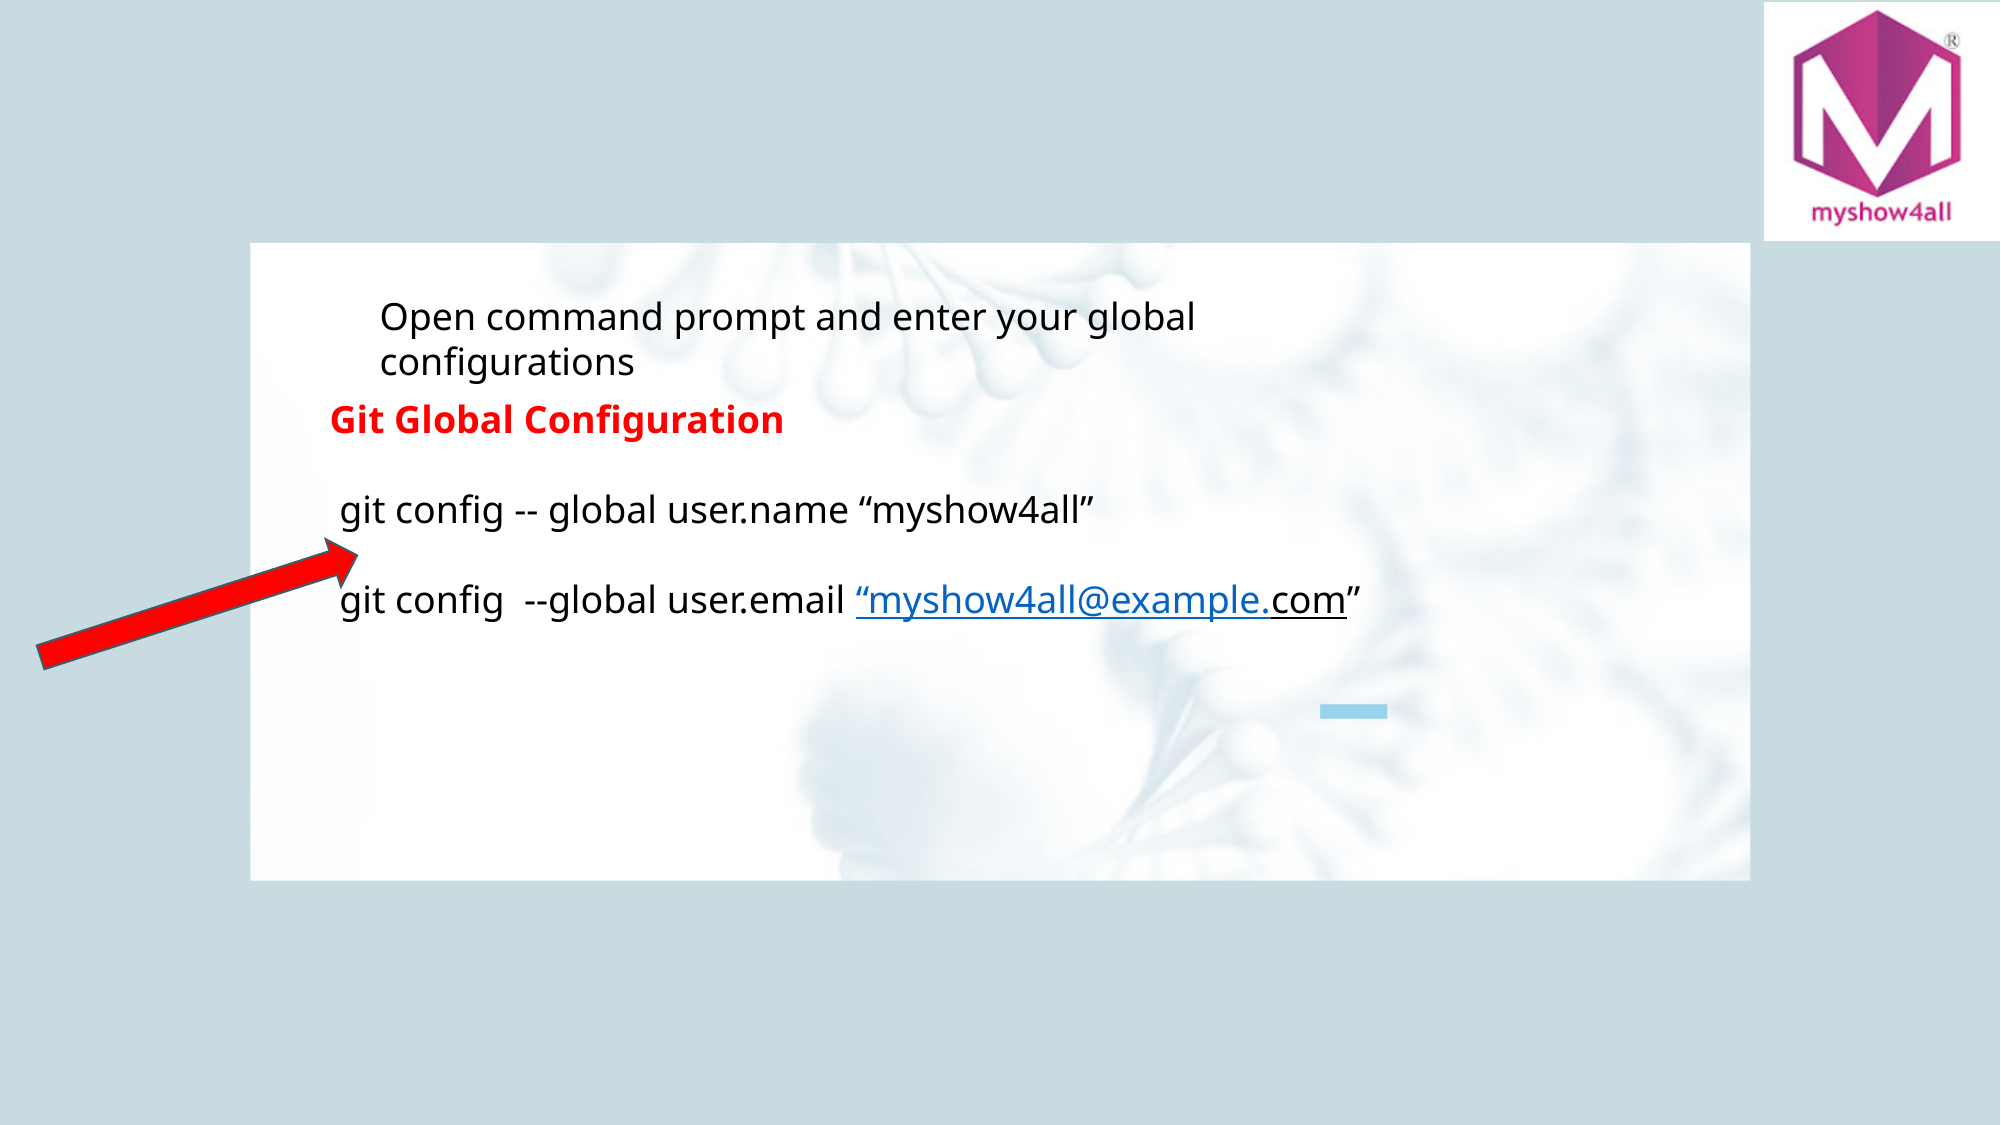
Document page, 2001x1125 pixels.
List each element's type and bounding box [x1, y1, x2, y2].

picture [1764, 2, 2000, 241]
picture [250, 242, 1751, 881]
text_box [35, 575, 250, 671]
